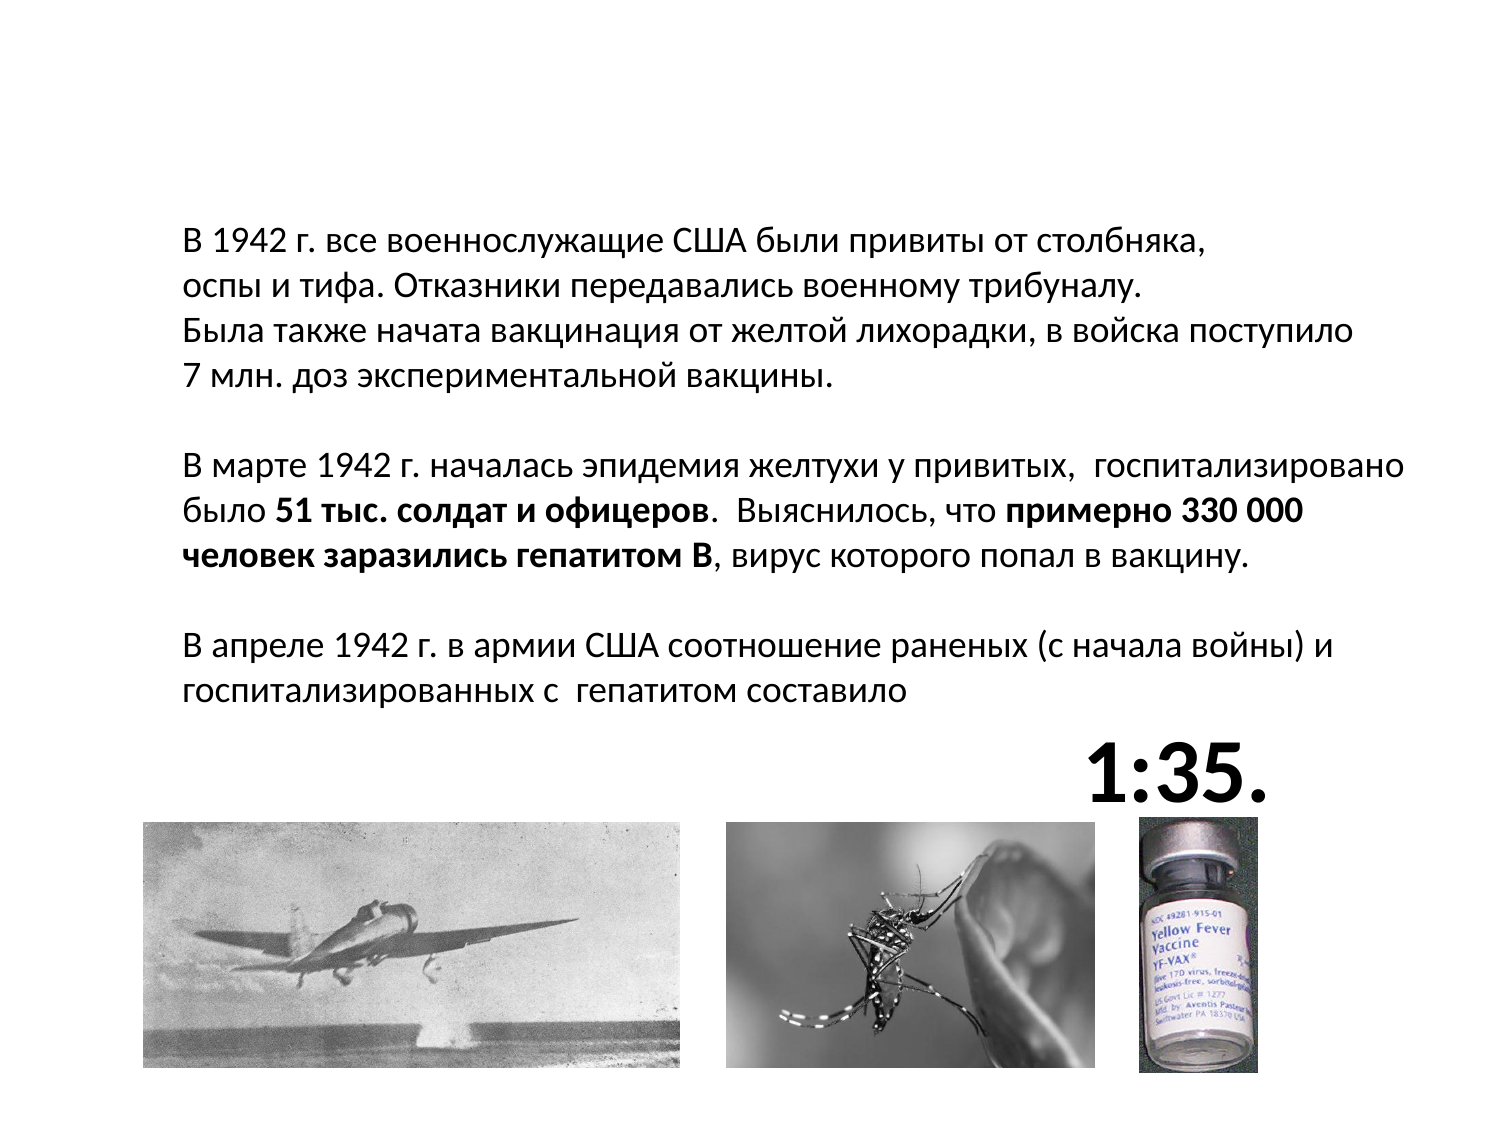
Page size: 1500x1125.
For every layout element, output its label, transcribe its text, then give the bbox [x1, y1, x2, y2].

picture [726, 822, 1095, 1068]
picture [1139, 817, 1259, 1073]
text_box В 1942 г. все военнослужащие США были привиты от столбняка, оспы и тифа. Отказники передавались военному трибуналу. Была также начата вакцинация от желтой лихорадки, в войска поступило 7 млн. доз экспериментальной вакцины. В марте 1942 г. началась эпидемия желтухи у привитых, госпитализировано было 51 тыс. солдат и офицеров. Выяснилось, что примерно 330 000 человек заразились гепатитом B, вирус которого попал в вакцину. В апреле 1942 г. в армии США соотношение раненых (с начала войны) и госпитализированных с гепатитом составило 1:35. [167, 208, 1429, 873]
picture [143, 821, 680, 1068]
